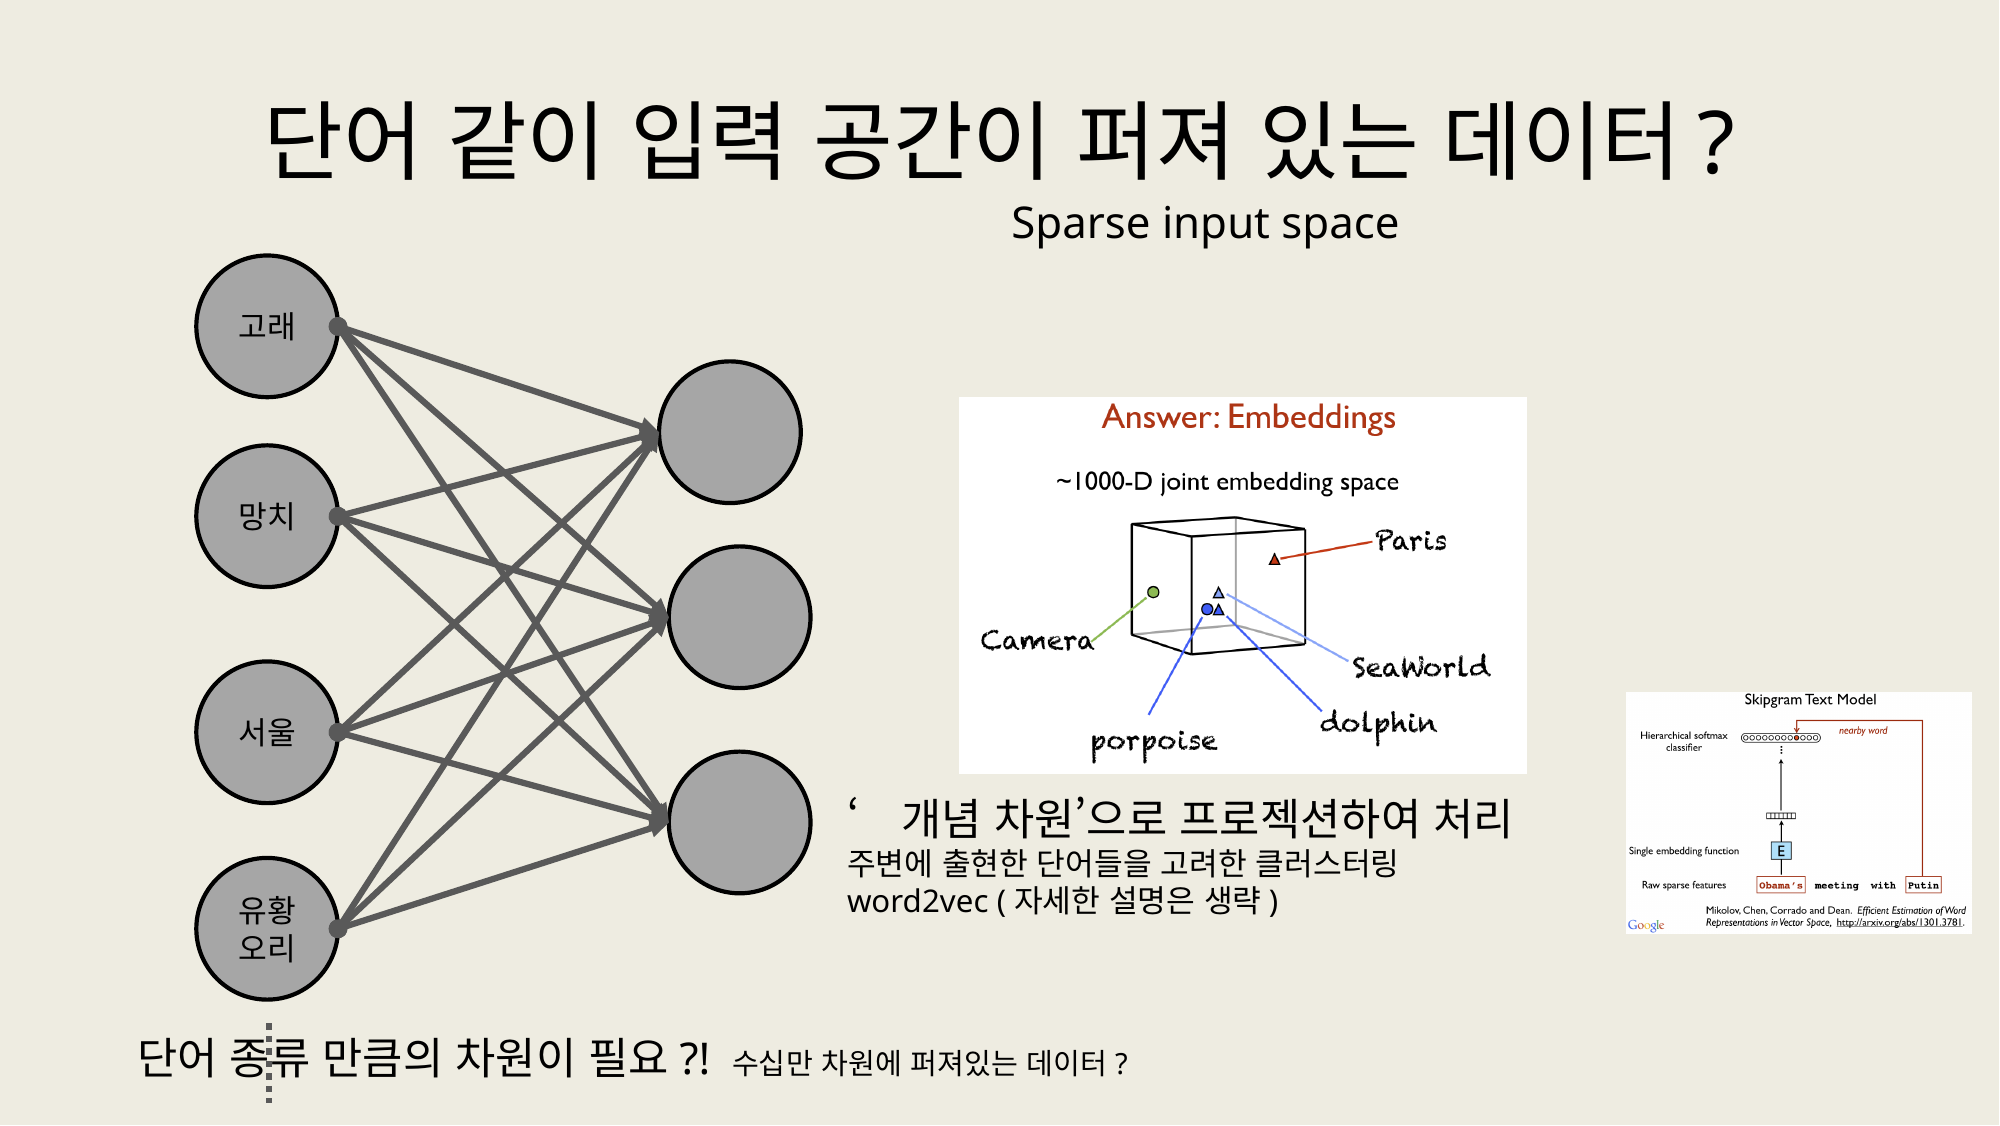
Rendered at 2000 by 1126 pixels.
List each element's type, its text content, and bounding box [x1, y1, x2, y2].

text_box [675, 749, 813, 896]
picture [1626, 692, 1972, 934]
text_box 망치 [194, 443, 330, 590]
text_box 서울 [194, 659, 330, 806]
picture [959, 396, 1527, 774]
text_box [337, 326, 670, 823]
text_box 유황오리 [194, 855, 340, 1002]
text_box [675, 359, 803, 506]
title 단어 같이 입력 공간이 퍼져 있는 데이터? [99, 45, 1900, 233]
text_box 단어 종류 만큼의 차원이 필요?! 수십만 차원에 퍼져있는 데이터? [270, 1023, 1143, 1091]
text_box 단어 종류 만큼의 차원이 필요?! 수십만 차원에 퍼져있는 데이터? [122, 1023, 268, 1091]
text_box ‘개념 차원’으로 프로젝션하여 처리 주변에 출현한 단어들을 고려한 클러스터링 word2vec (자세한 설명은 생략) [832, 783, 1529, 927]
text_box Sparse input space [996, 187, 1415, 255]
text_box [337, 831, 670, 929]
text_box 고래 [194, 253, 340, 400]
text_box [676, 544, 813, 691]
